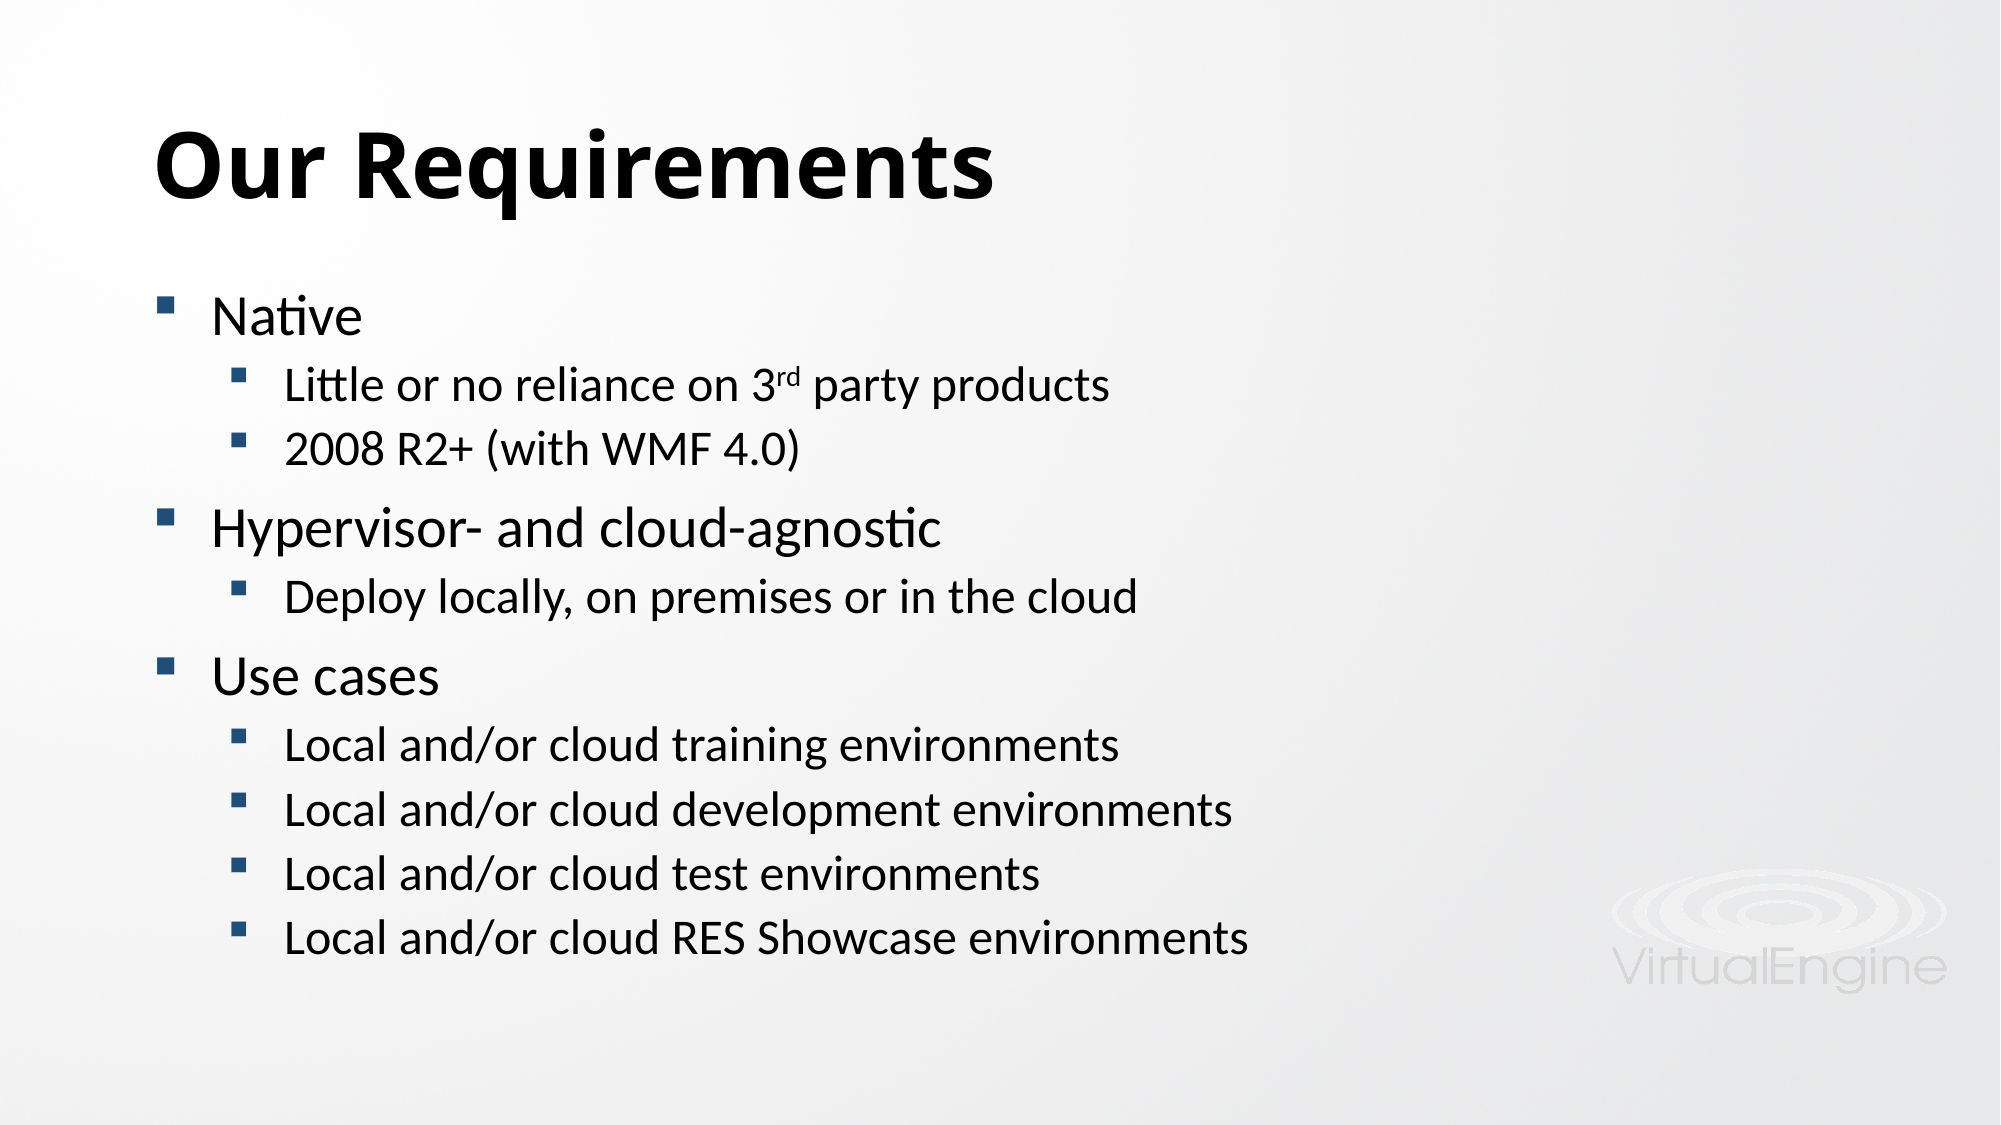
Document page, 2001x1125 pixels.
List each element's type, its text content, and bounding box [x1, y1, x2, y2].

picture [0, 0, 2001, 1125]
title Our Requirements [137, 59, 1863, 277]
list Native Little or no reliance on 3rd party products 2008 R2+ (with WMF 4.0) Hypervisor- and cloud-agnostic Deploy locally, on premises or in the cloud Use cases Local and/or cloud training environments Local and/or cloud development environments Local and/or cloud test environments Local and/or cloud RES Showcase environments [137, 277, 1863, 1014]
